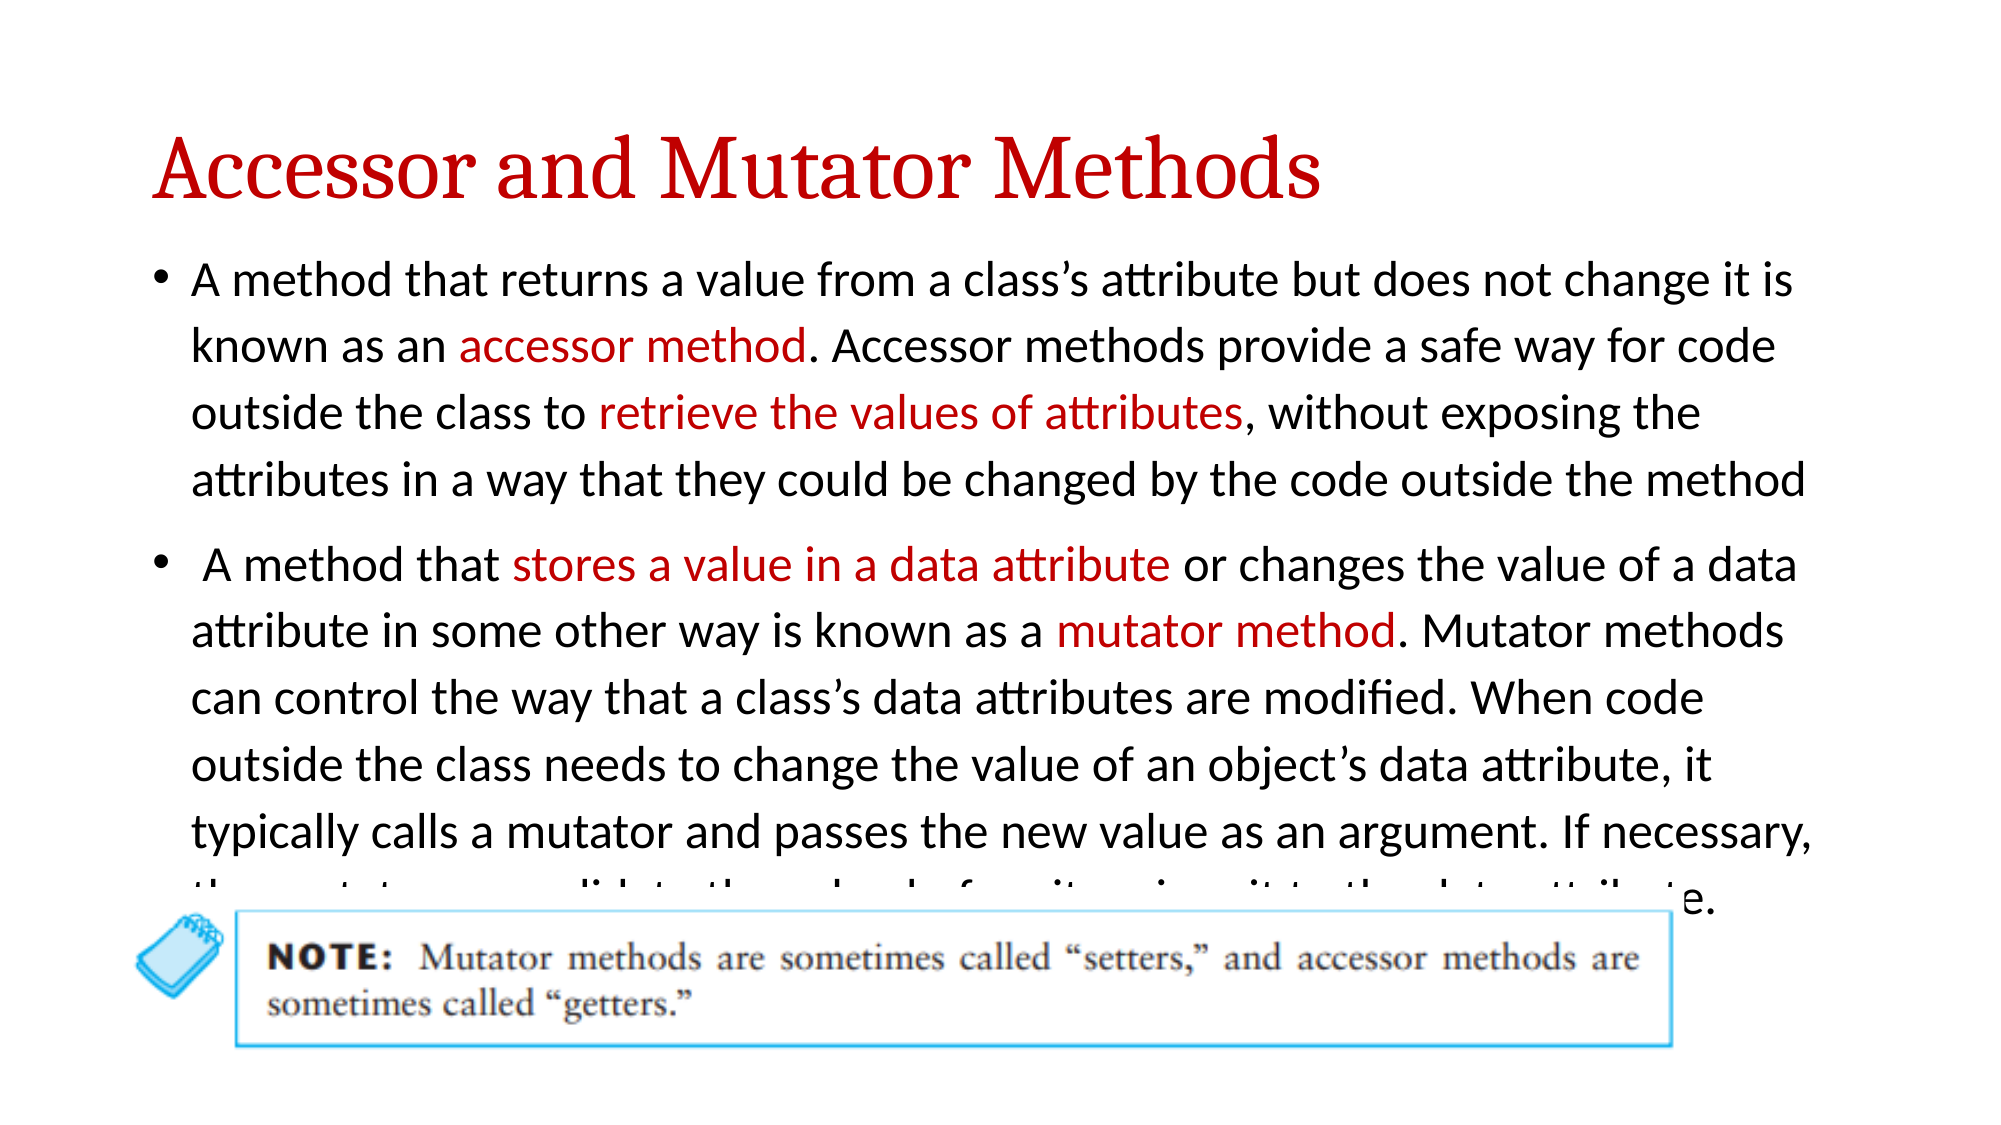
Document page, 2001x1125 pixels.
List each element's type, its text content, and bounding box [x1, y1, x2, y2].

picture [68, 887, 1685, 1118]
title Accessor and Mutator Methods [137, 59, 1863, 232]
list A method that returns a value from a class’s attribute but does not change it is known as an accessor method. Accessor methods provide a safe way for code outside the class to retrieve the values of attributes, without exposing the attributes in a way that they could be changed by the code outside the method A method that stores a value in a data attribute or changes the value of a data attribute in some other way is known as a mutator method. Mutator methods can control the way that a class’s data attributes are modified. When code outside the class needs to change the value of an object’s data attribute, it typically calls a mutator and passes the new value as an argument. If necessary, the mutator can validate the value before it assigns it to the data attribute. [137, 232, 1863, 946]
